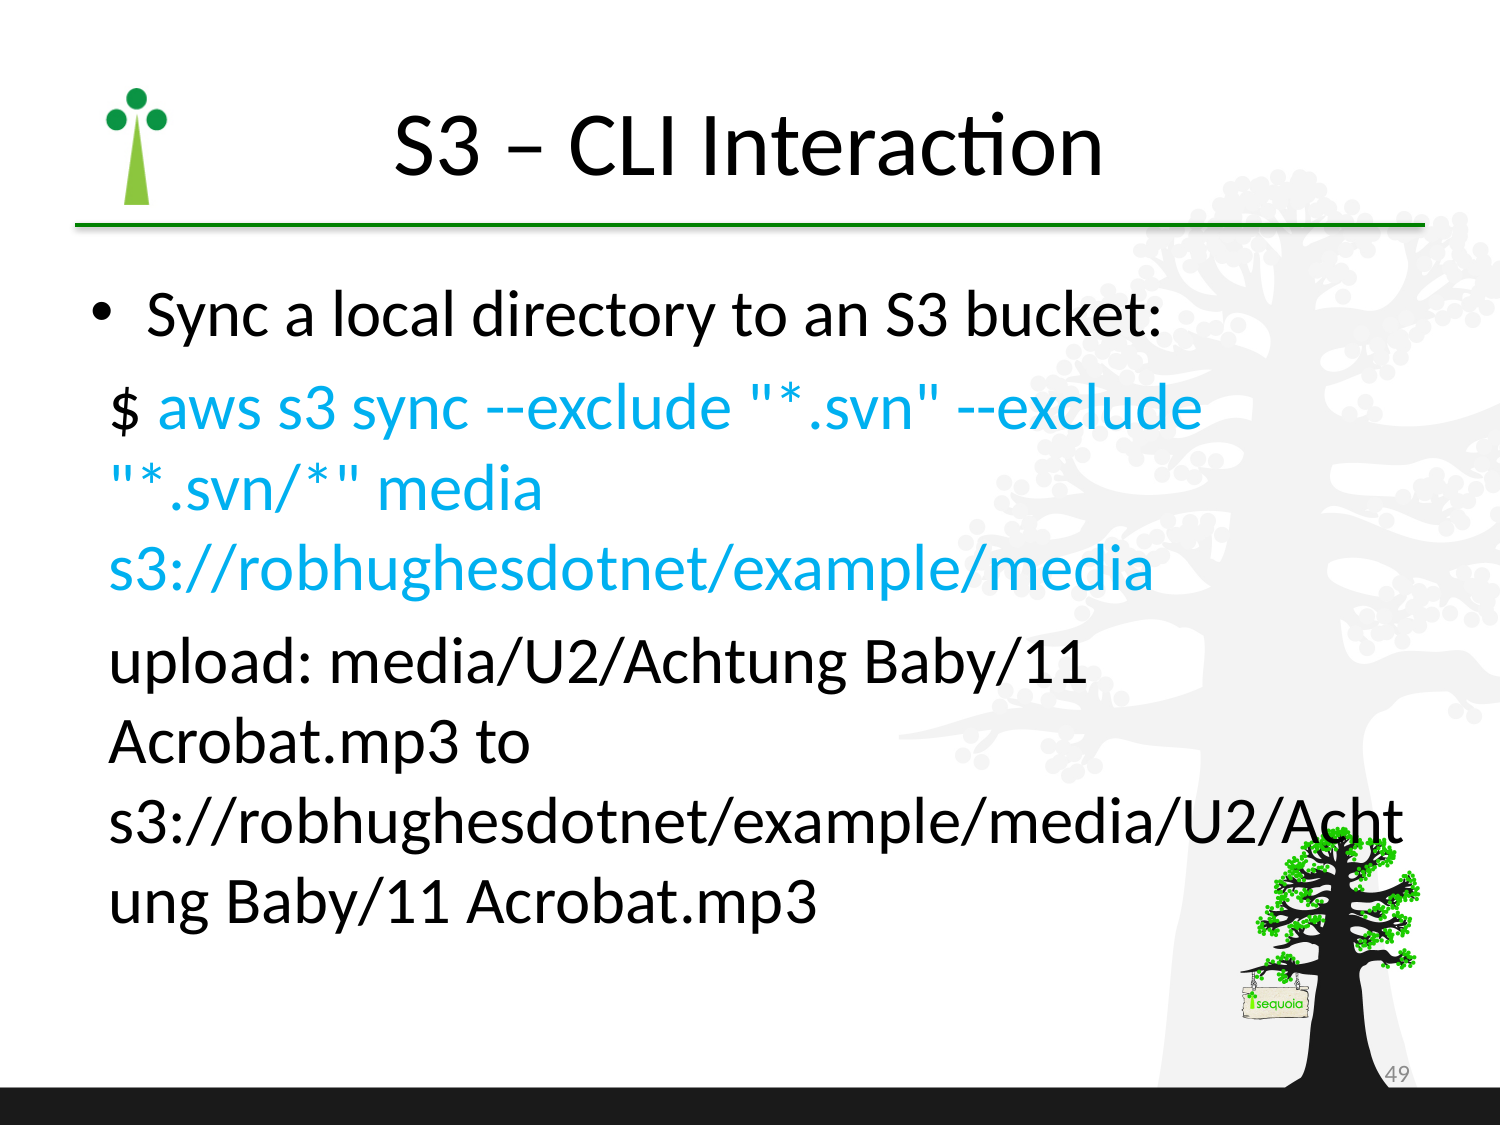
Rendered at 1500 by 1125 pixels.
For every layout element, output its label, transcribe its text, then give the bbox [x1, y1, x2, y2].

slide_number 49 [1074, 1042, 1425, 1103]
picture [0, 0, 1500, 1125]
list Sync a local directory to an S3 bucket: $ aws s3 sync --exclude "*.svn" --exclude "*.svn/*" media s3://robhughesdotnet/example/media upload: media/U2/Achtung Baby/11 Acrobat.mp3 to s3://robhughesdotnet/example/media/U2/Achtung Baby/11 Acrobat.mp3 [75, 262, 1425, 1005]
title S3 – CLI Interaction [74, 44, 1426, 233]
